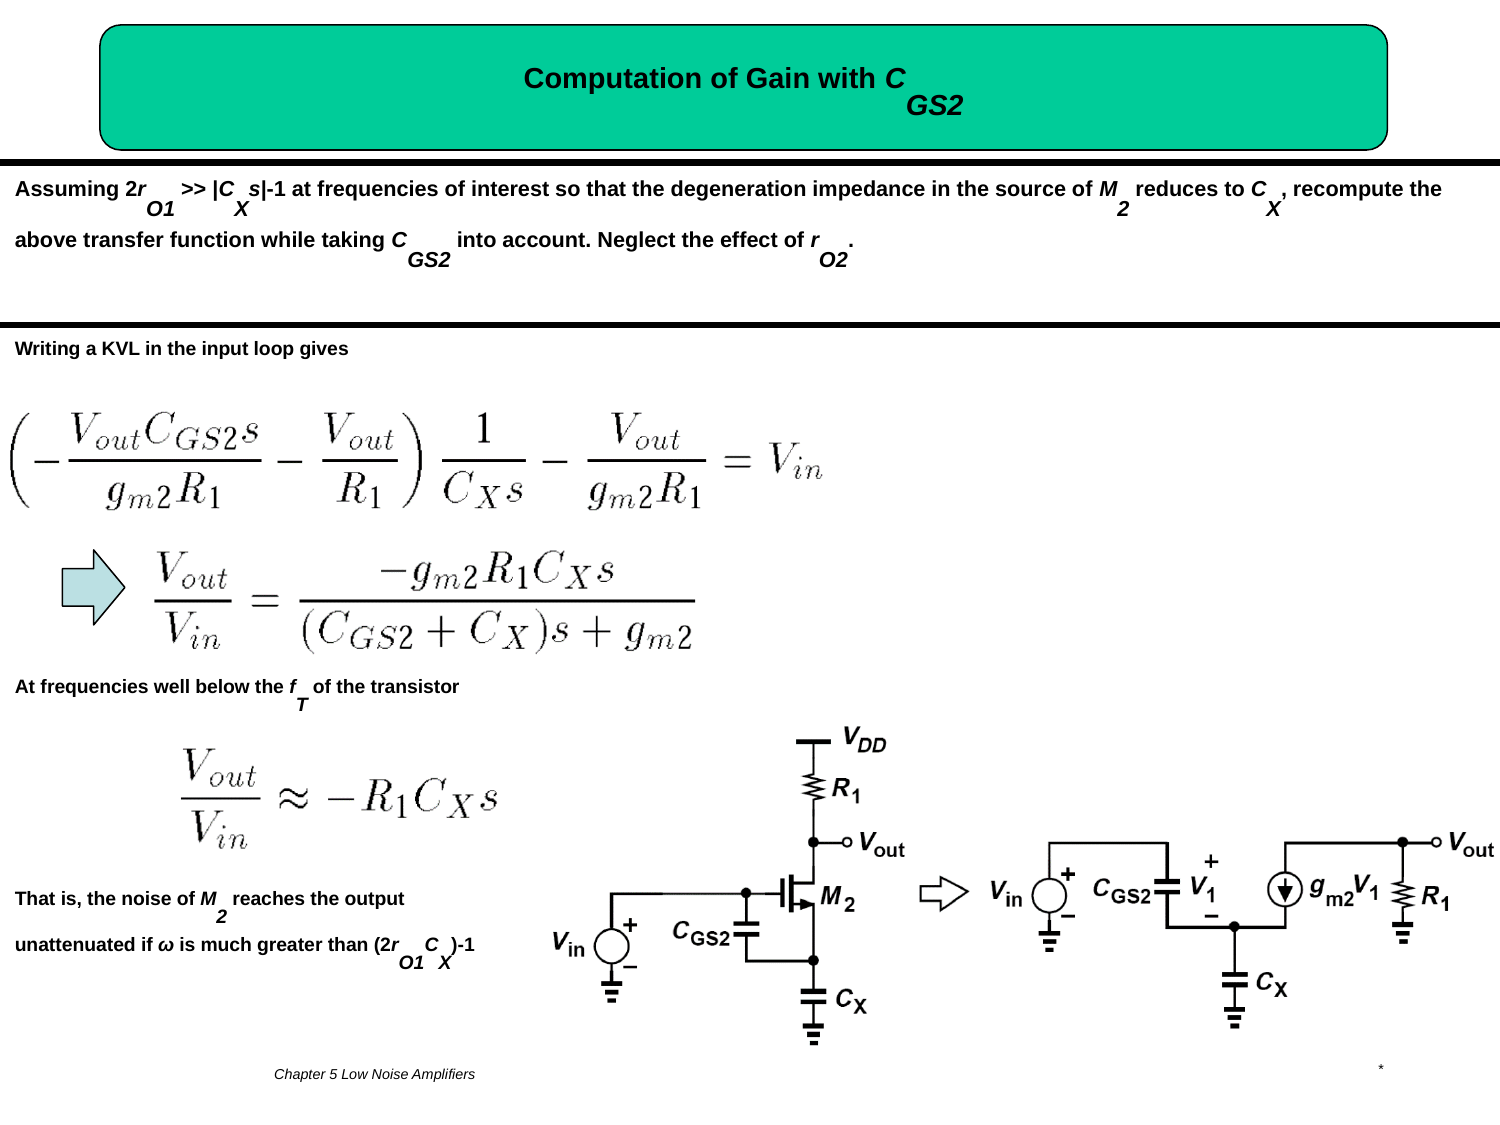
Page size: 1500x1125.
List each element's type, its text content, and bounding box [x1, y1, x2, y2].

picture [174, 737, 501, 853]
picture [0, 399, 826, 523]
picture [531, 724, 1500, 1051]
text_box [62, 549, 125, 625]
text_box Assuming 2rO1 >> |CXs|-1 at frequencies of interest so that the degeneration impedance in the source of M2 reduces to CX, recompute the above transfer function while taking CGS2 into account. Neglect the effect of rO2. [0, 168, 1500, 324]
text_box Computation of Gain with CGS2 [99, 24, 1388, 150]
text_box Writing a KVL in the input loop gives [0, 331, 1500, 388]
text_box That is, the noise of M2 reaches the output unattenuated if ω is much greater than (2rO1CX)-1 [0, 875, 525, 1063]
picture [149, 537, 701, 665]
text_box At frequencies well below the fT of the transistor [0, 662, 1500, 725]
